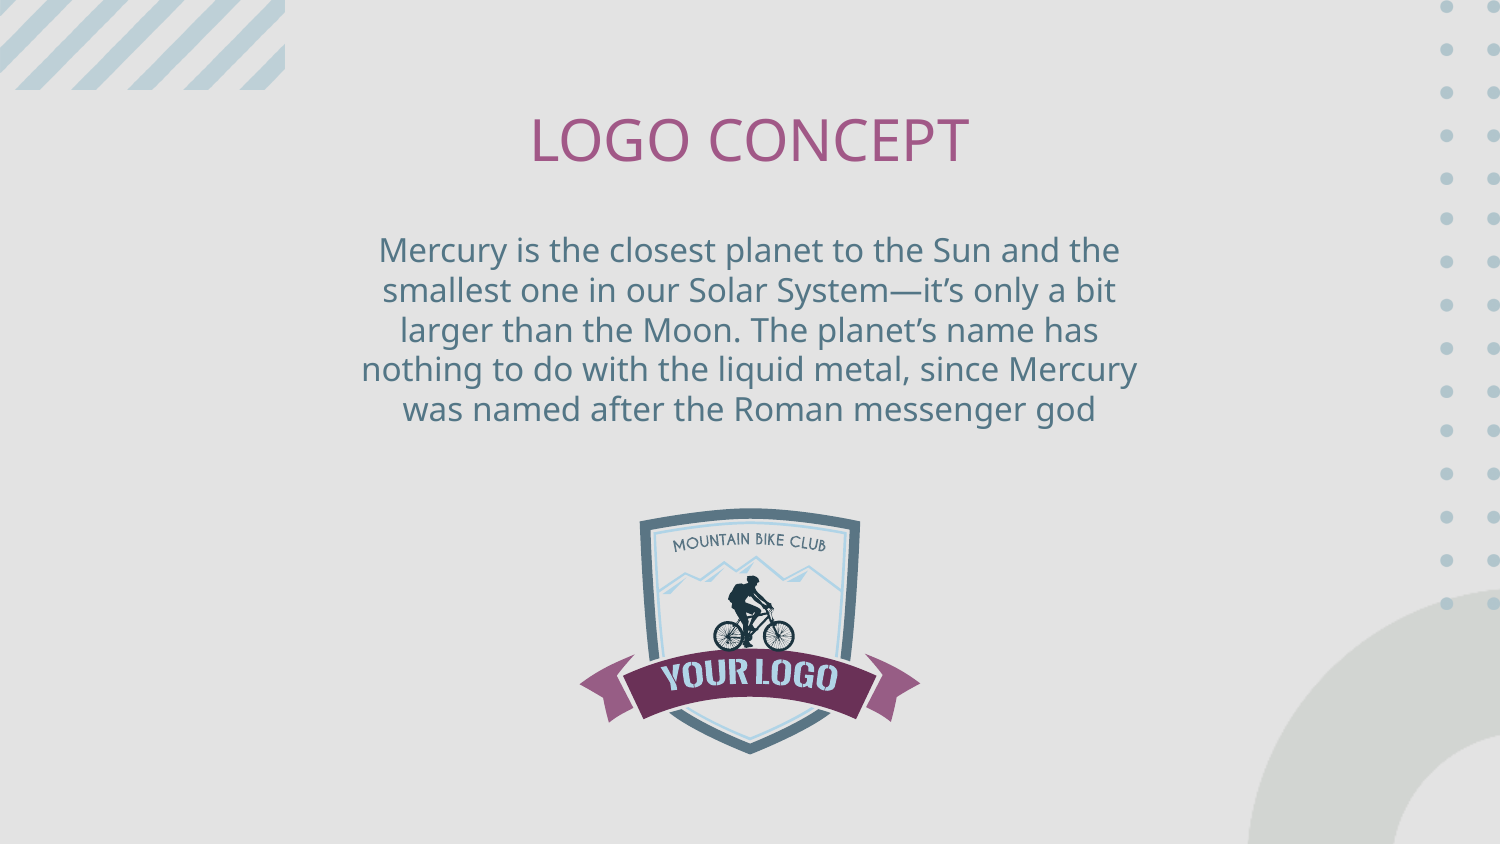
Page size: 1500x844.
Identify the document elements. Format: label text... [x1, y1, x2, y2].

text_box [579, 508, 921, 755]
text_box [1248, 589, 1500, 844]
picture [1441, 213, 1500, 398]
picture [1441, 425, 1500, 610]
title LOGO CONCEPT [116, 88, 1383, 183]
picture [1441, 1, 1500, 185]
list Mercury is the closest planet to the Sun and the smallest one in our Solar System—it’s only a bit larger than the Moon. The planet’s name has nothing to do with the liquid metal, since Mercury was named after the Roman messenger god [321, 213, 1179, 432]
